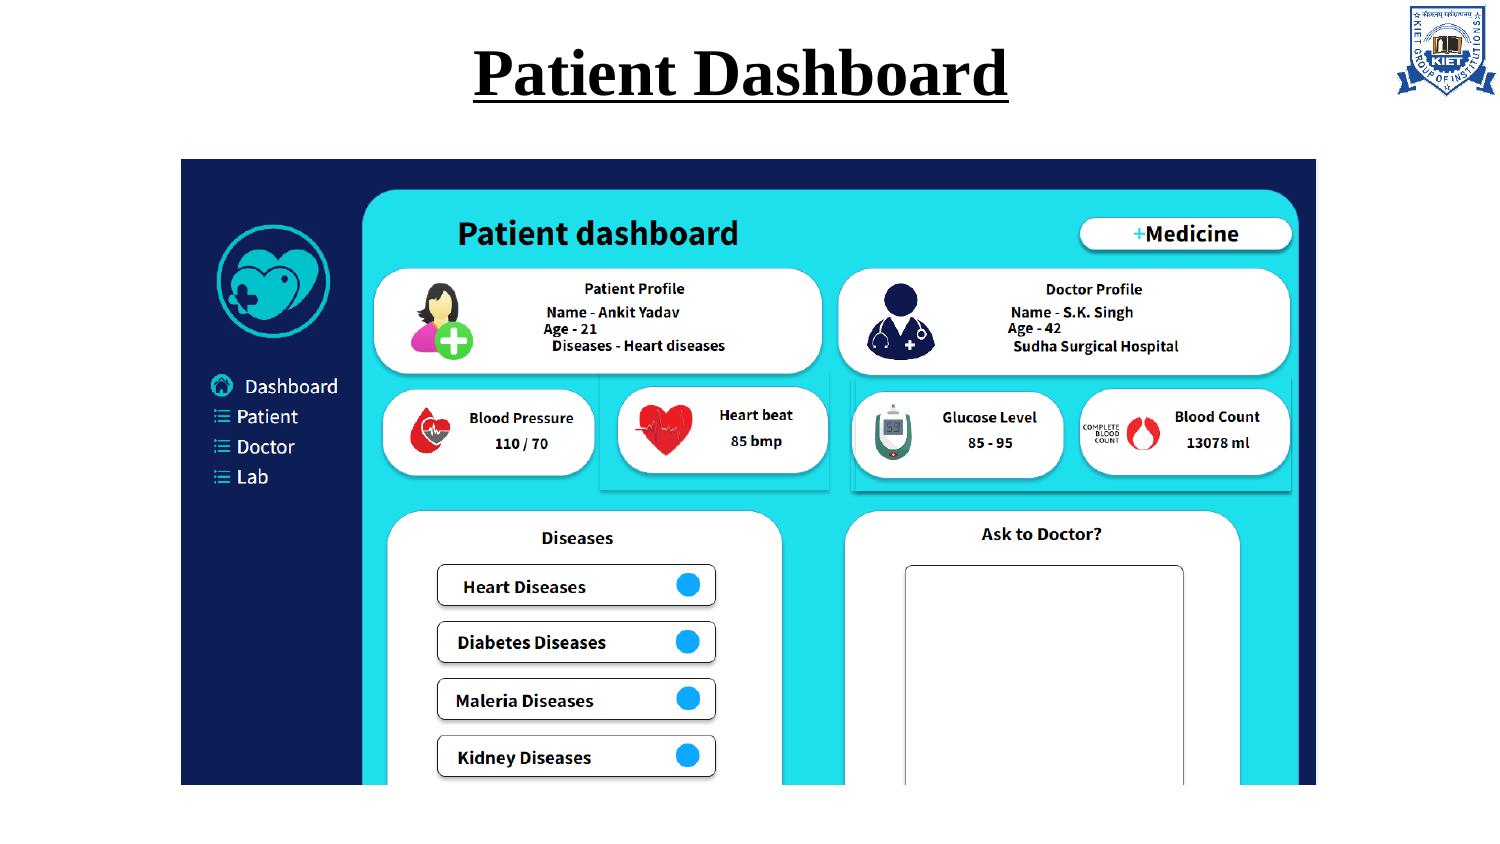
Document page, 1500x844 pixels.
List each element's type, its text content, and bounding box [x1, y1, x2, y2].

text_box Patient Dashboard [458, 21, 1025, 117]
picture [1395, 4, 1497, 97]
picture [181, 159, 1319, 785]
